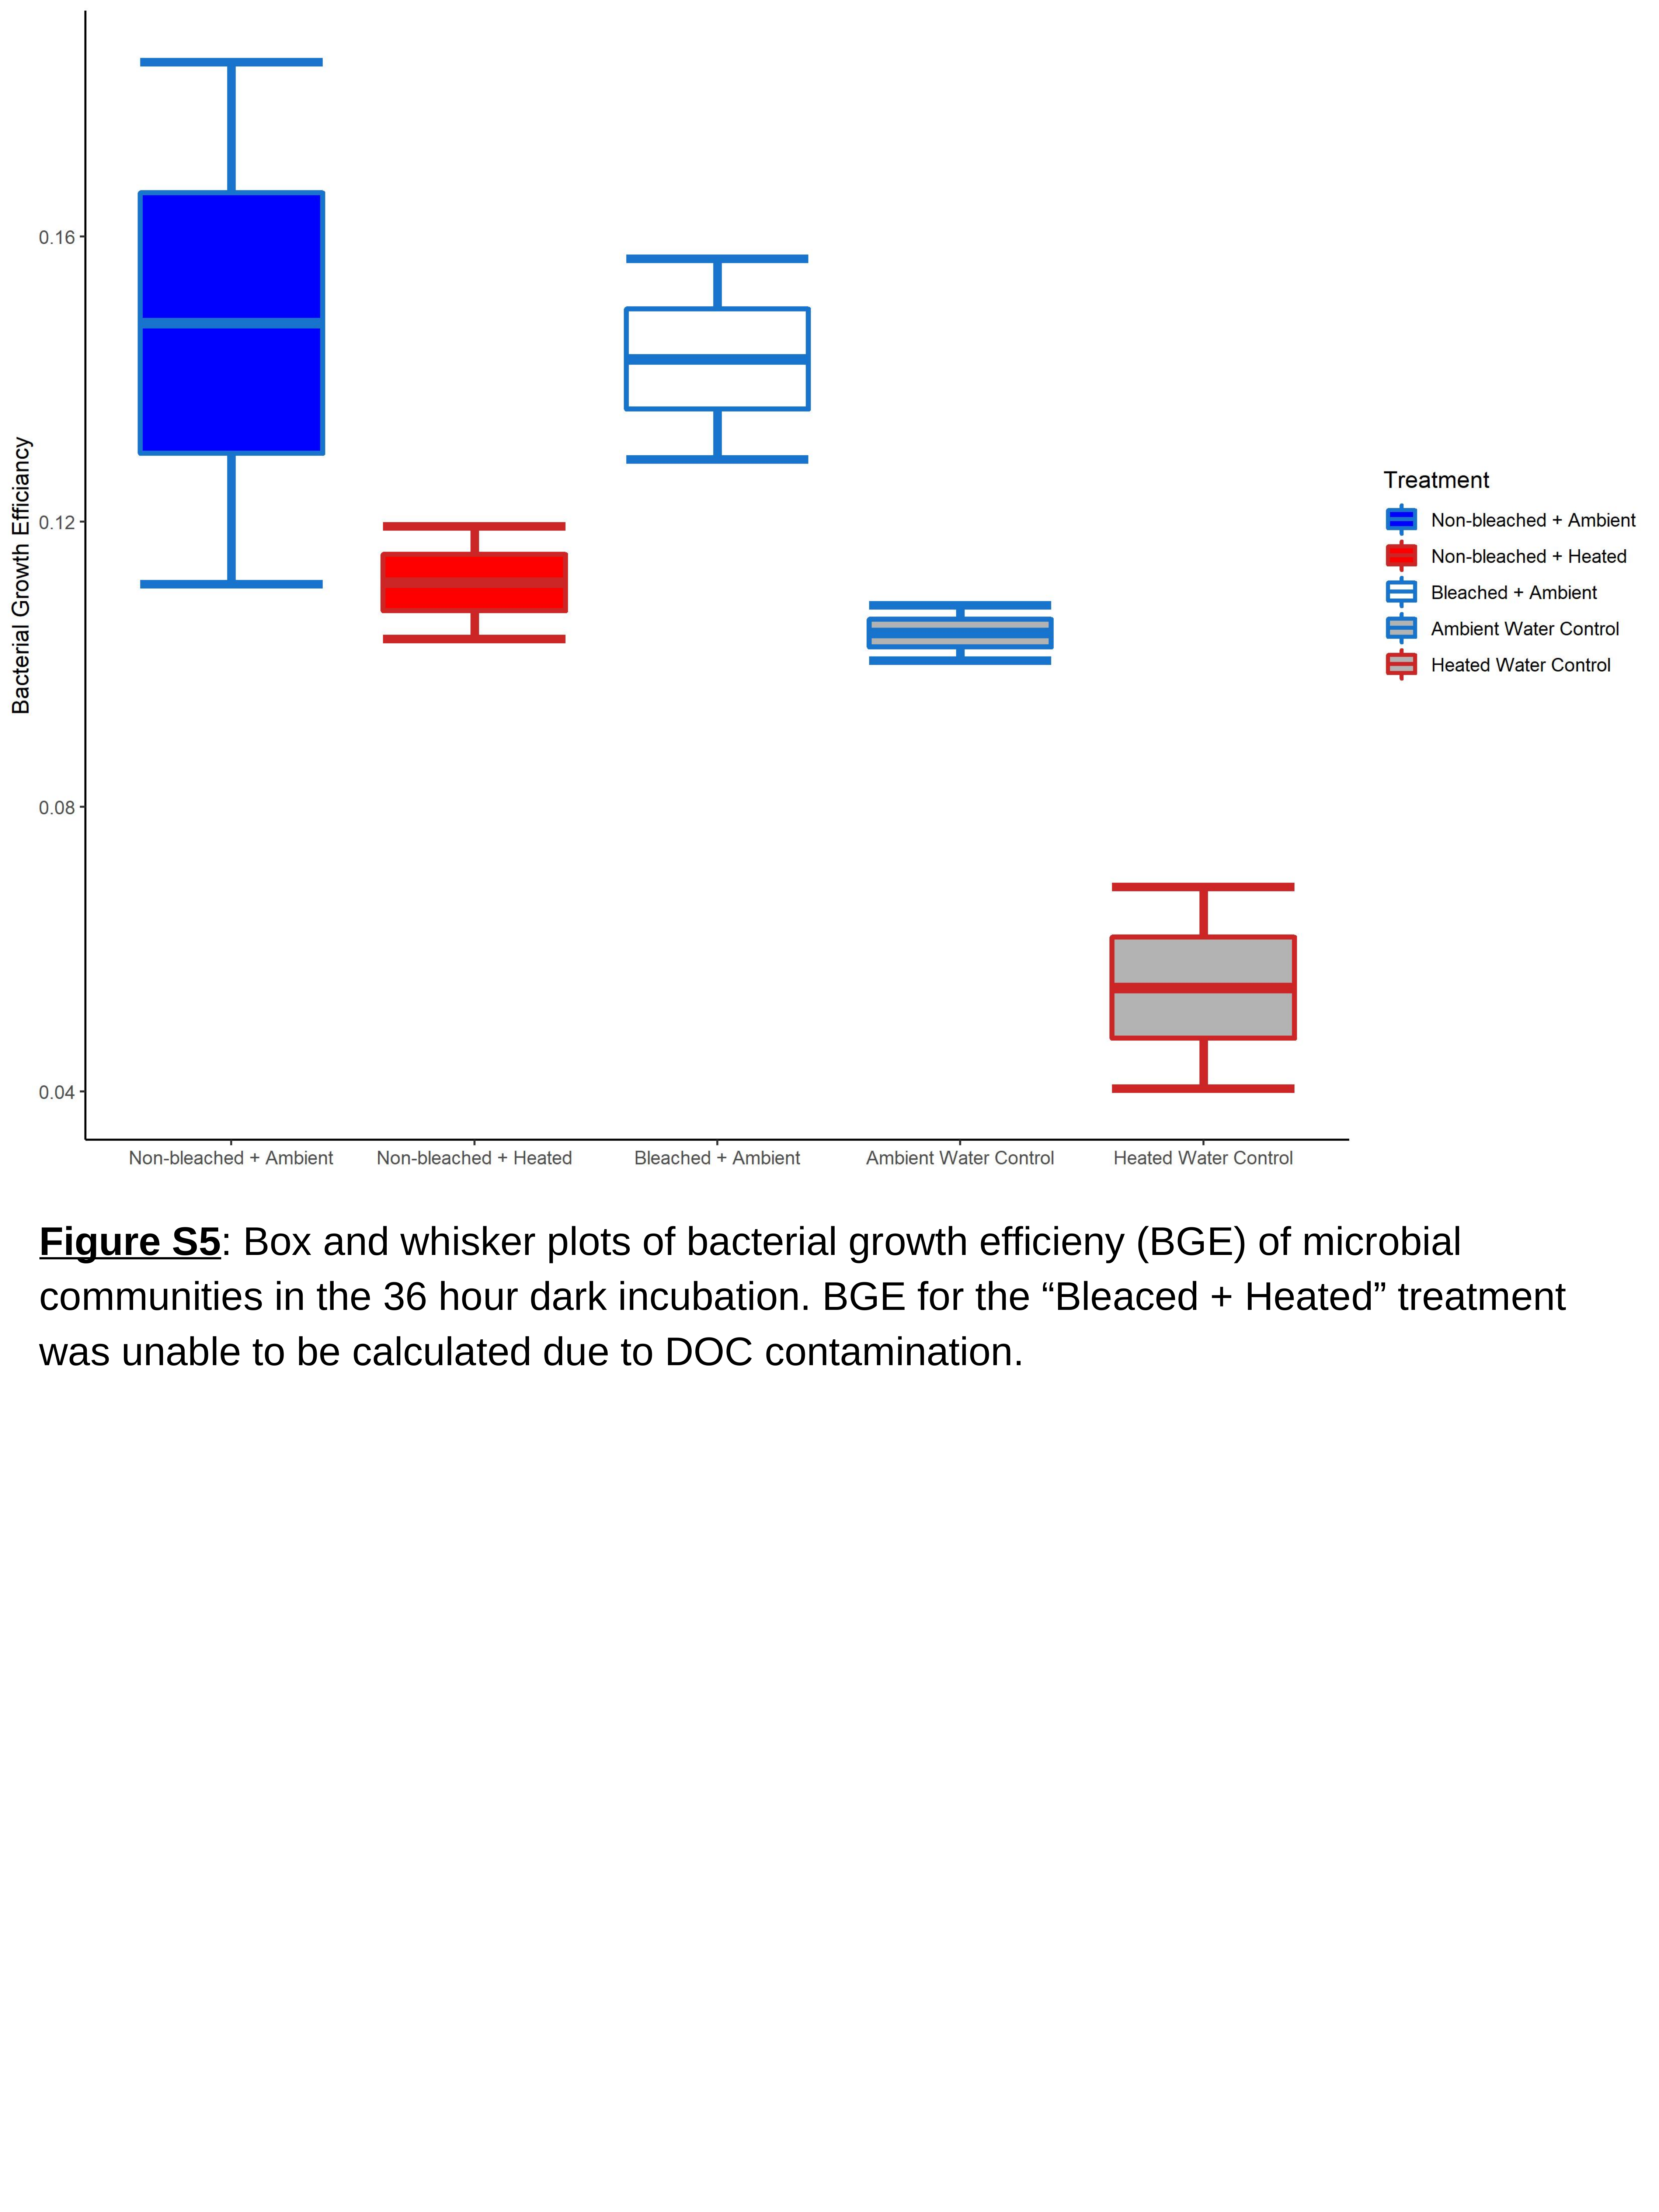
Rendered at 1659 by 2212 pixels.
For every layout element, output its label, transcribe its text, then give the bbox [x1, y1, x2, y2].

text_box Figure S5: Box and whisker plots of bacterial growth efficieny (BGE) of microbial communities in the 36 hour dark incubation. BGE for the “Bleaced + Heated” treatment was unable to be calculated due to DOC contamination. [0, 1211, 1659, 1413]
picture [0, 0, 1659, 1207]
